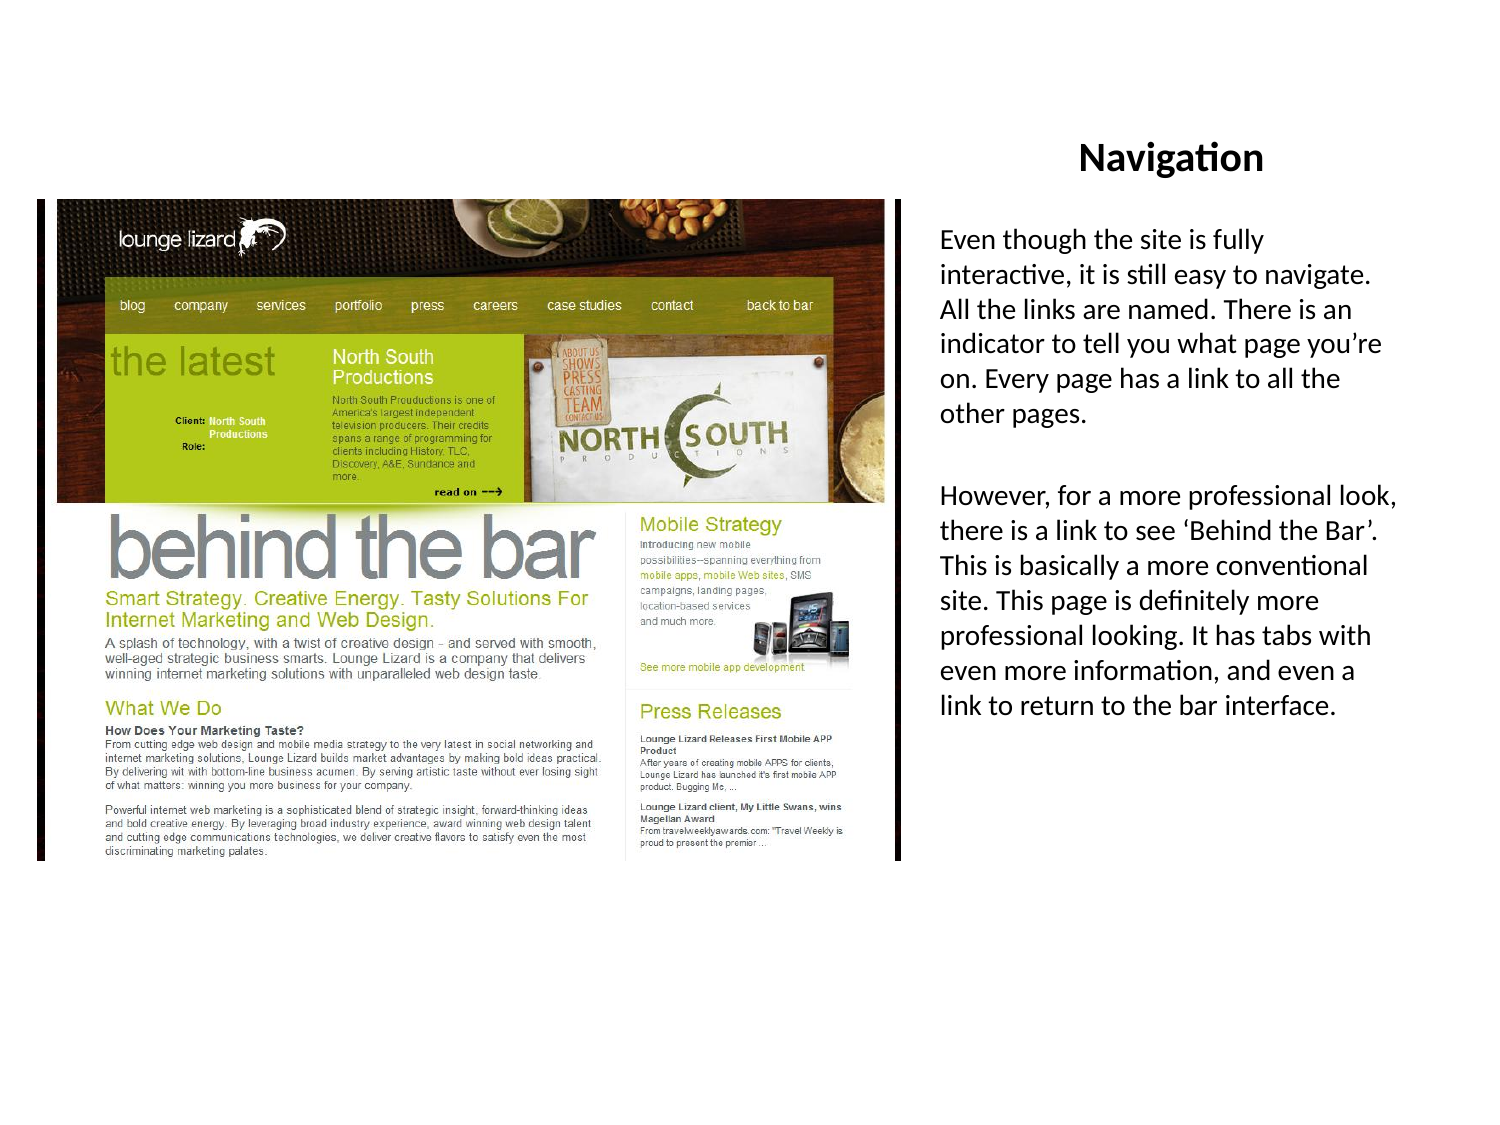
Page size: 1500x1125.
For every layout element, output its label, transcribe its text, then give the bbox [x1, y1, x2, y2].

list Even though the site is fully interactive, it is still easy to navigate. All the links are named. There is an indicator to tell you what page you’re on. Every page has a link to all the other pages. However, for a more professional look, there is a link to see ‘Behind the Bar’. This is basically a more conventional site. This page is definitely more professional looking. It has tabs with even more information, and even a link to return to the bar interface. [924, 212, 1419, 1032]
title Navigation [924, 62, 1419, 188]
picture [37, 199, 902, 861]
